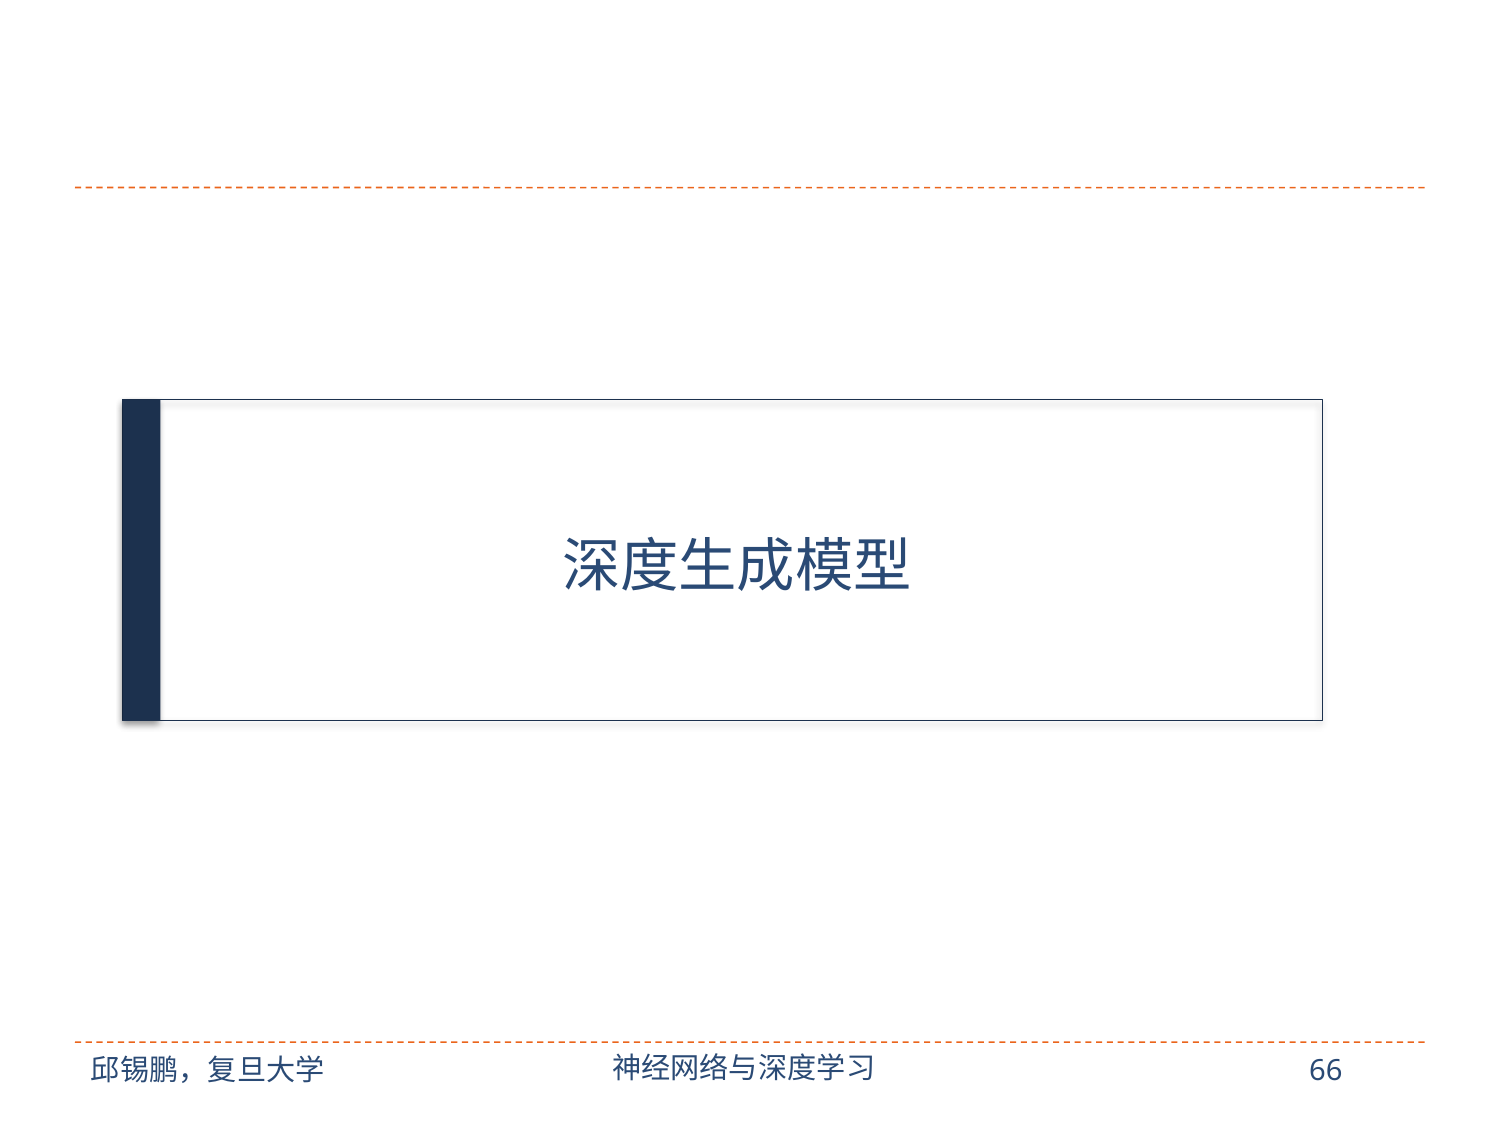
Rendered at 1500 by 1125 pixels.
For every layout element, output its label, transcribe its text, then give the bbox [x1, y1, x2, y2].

title 深度生成模型 [174, 439, 1300, 688]
